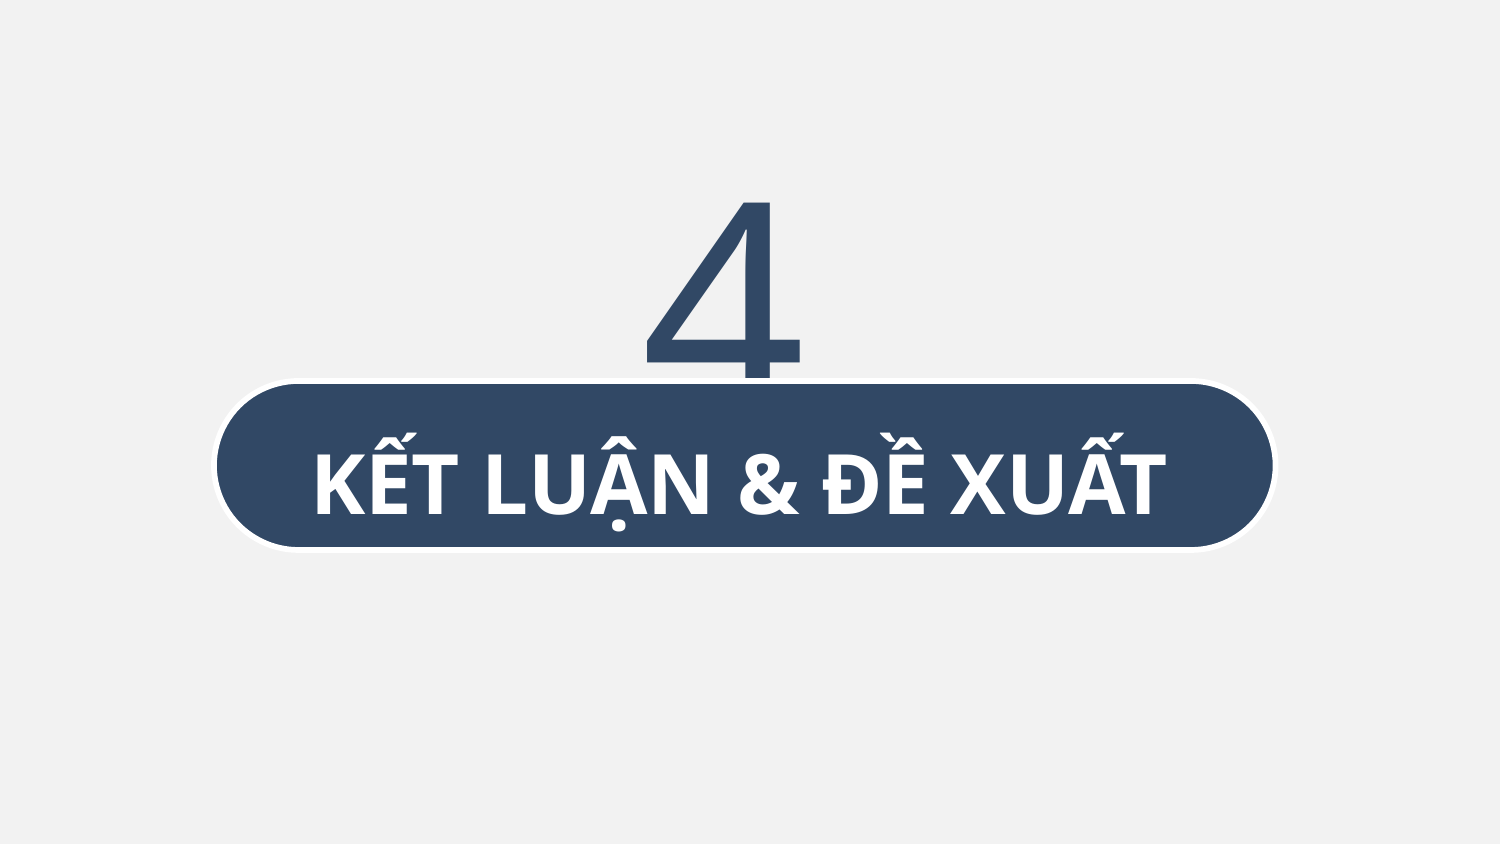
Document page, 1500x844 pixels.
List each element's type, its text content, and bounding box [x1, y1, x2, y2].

text_box [256, 539, 1233, 550]
text_box KẾT LUẬN & ĐỀ XUẤT [12, 374, 1467, 539]
text_box 4 [487, 0, 960, 374]
